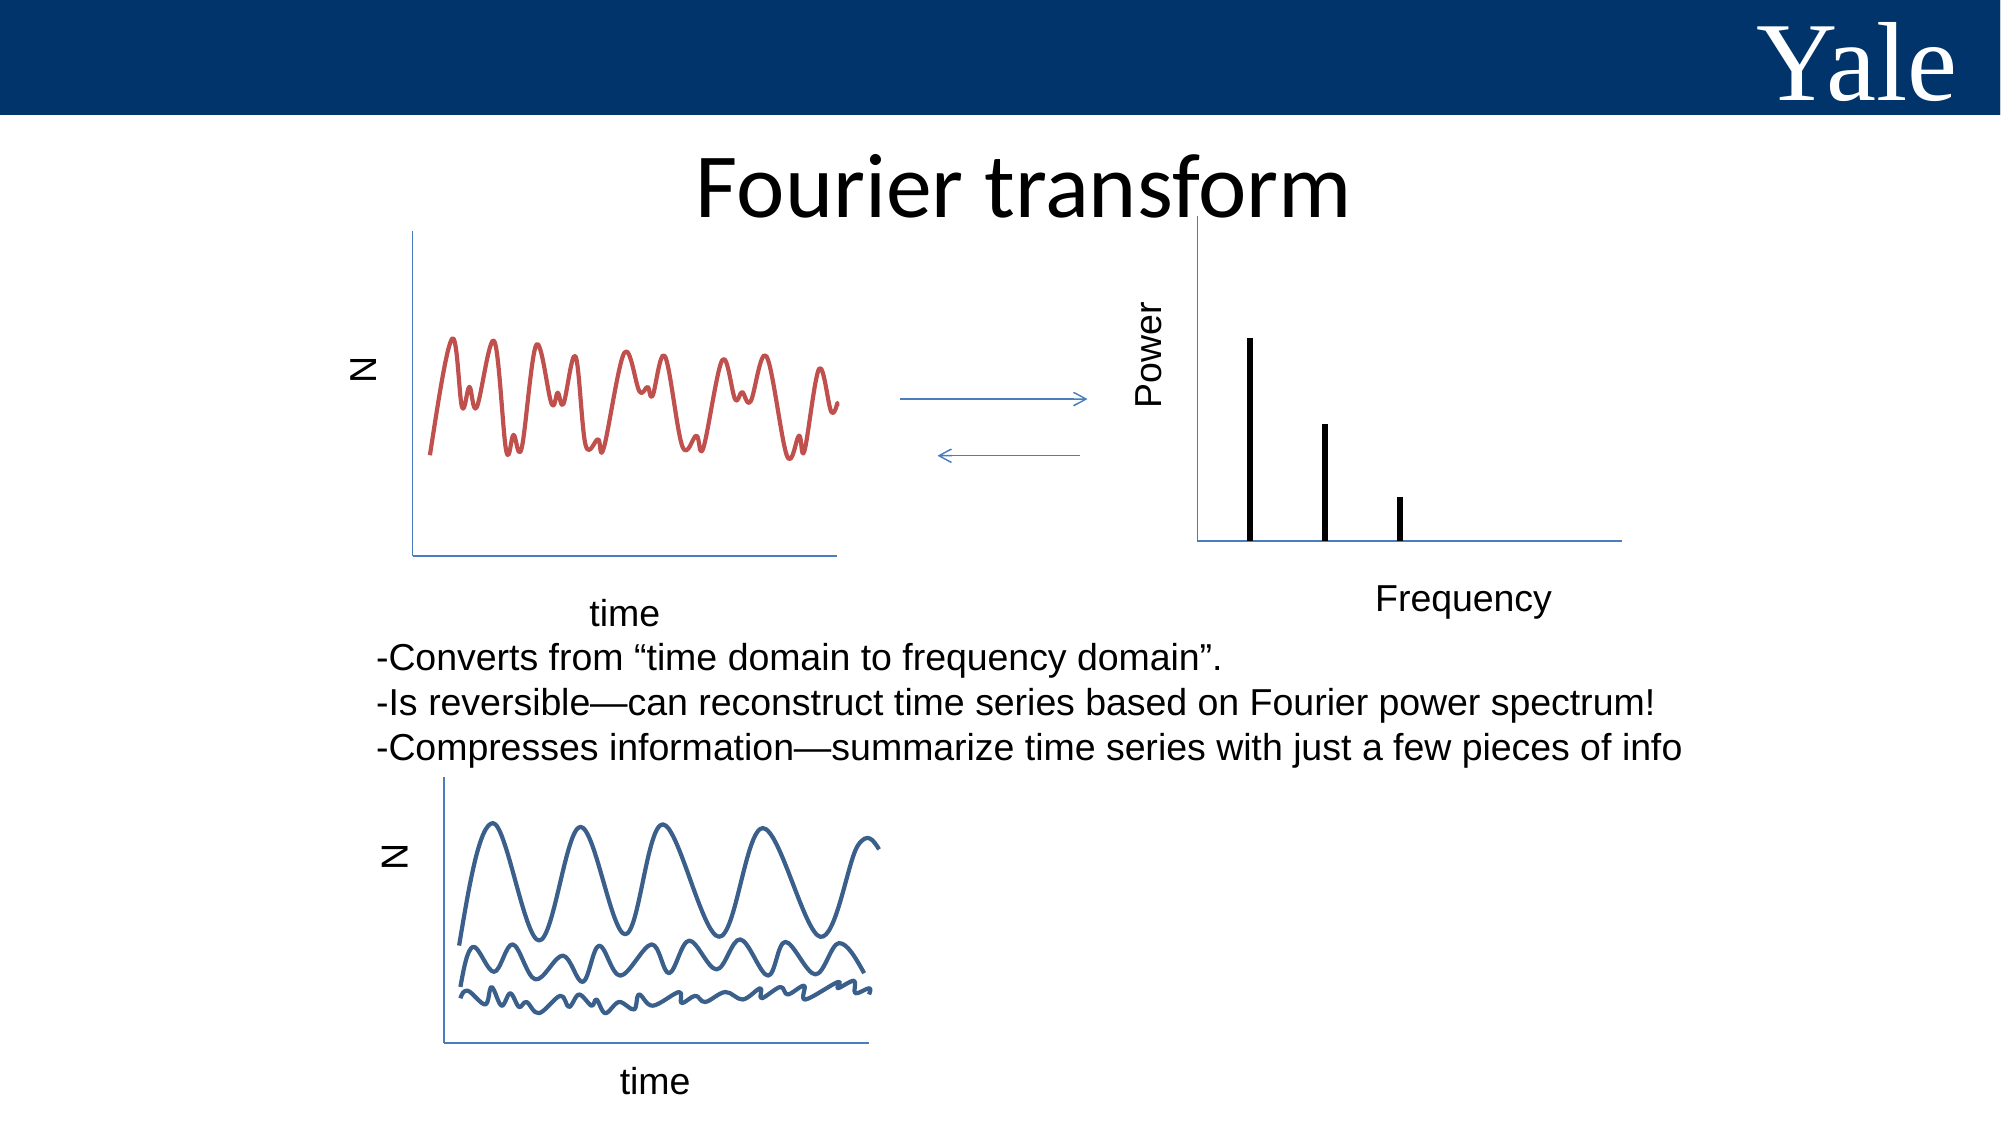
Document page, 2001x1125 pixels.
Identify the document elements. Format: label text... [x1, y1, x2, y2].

text_box [427, 336, 840, 461]
text_box Frequency [1360, 566, 1567, 625]
text_box time [574, 581, 676, 625]
title Fourier transform [348, 87, 1700, 276]
text_box [457, 821, 881, 946]
text_box [458, 978, 873, 1016]
text_box Power [1116, 287, 1176, 424]
text_box -Converts from “time domain to frequency domain”. -Is reversible—can reconstruct time series based on Fourier power spectrum! -Compresses information—summarize time series with just a few pieces of info [361, 625, 1698, 775]
text_box N [331, 341, 391, 399]
text_box N [362, 828, 423, 886]
text_box [458, 937, 866, 988]
text_box time [605, 1051, 706, 1110]
